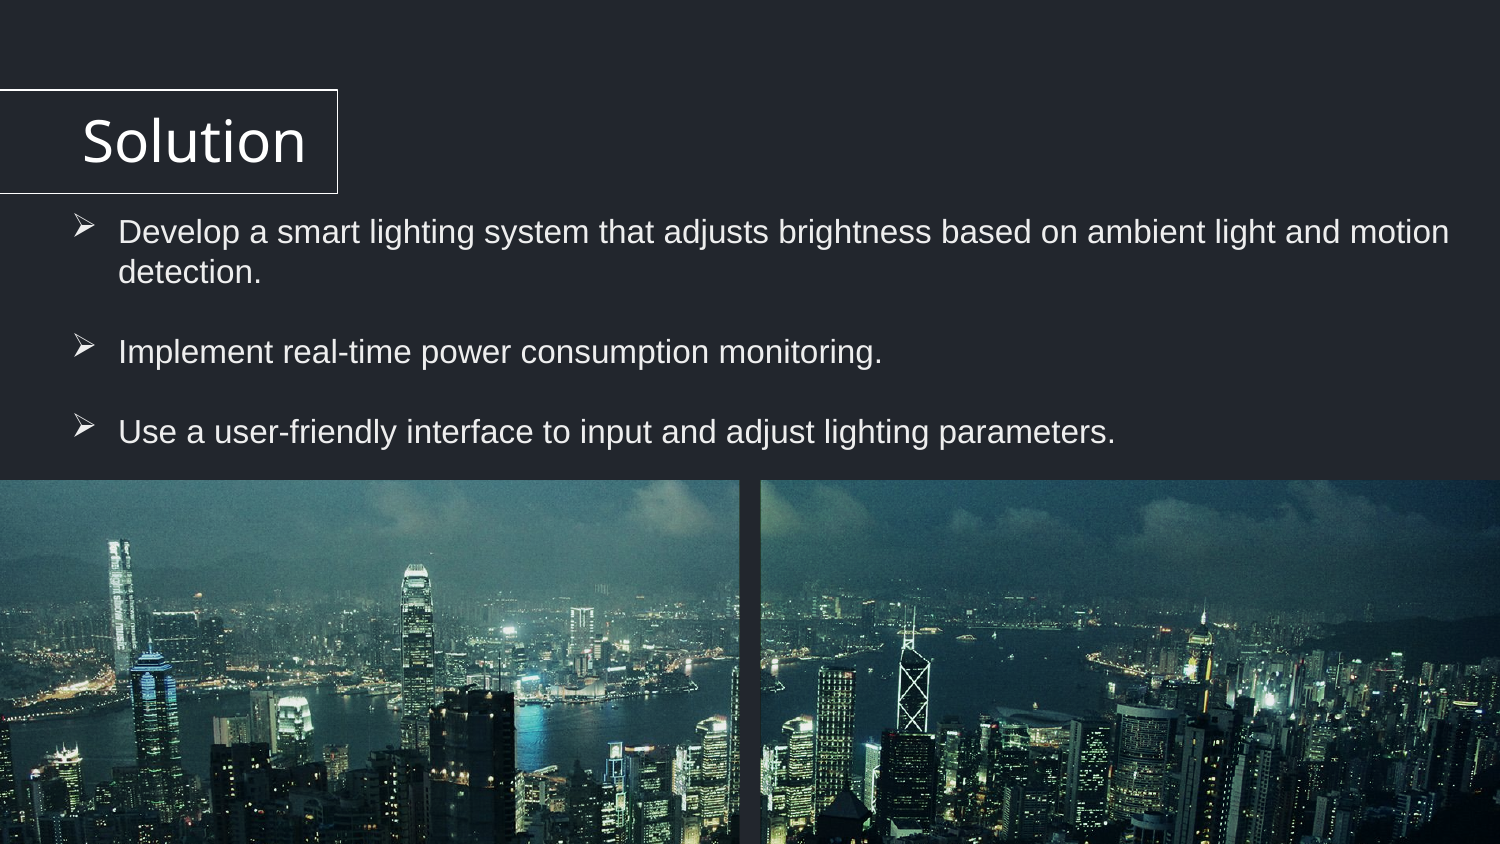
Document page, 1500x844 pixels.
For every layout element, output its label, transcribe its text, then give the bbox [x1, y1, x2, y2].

text_box Develop a smart lighting system that adjusts brightness based on ambient light and motion detection. Implement real-time power consumption monitoring. Use a user-friendly interface to input and adjust lighting parameters. [56, 155, 1500, 447]
title Solution [67, 62, 338, 155]
picture [760, 480, 1500, 844]
picture [0, 480, 740, 844]
